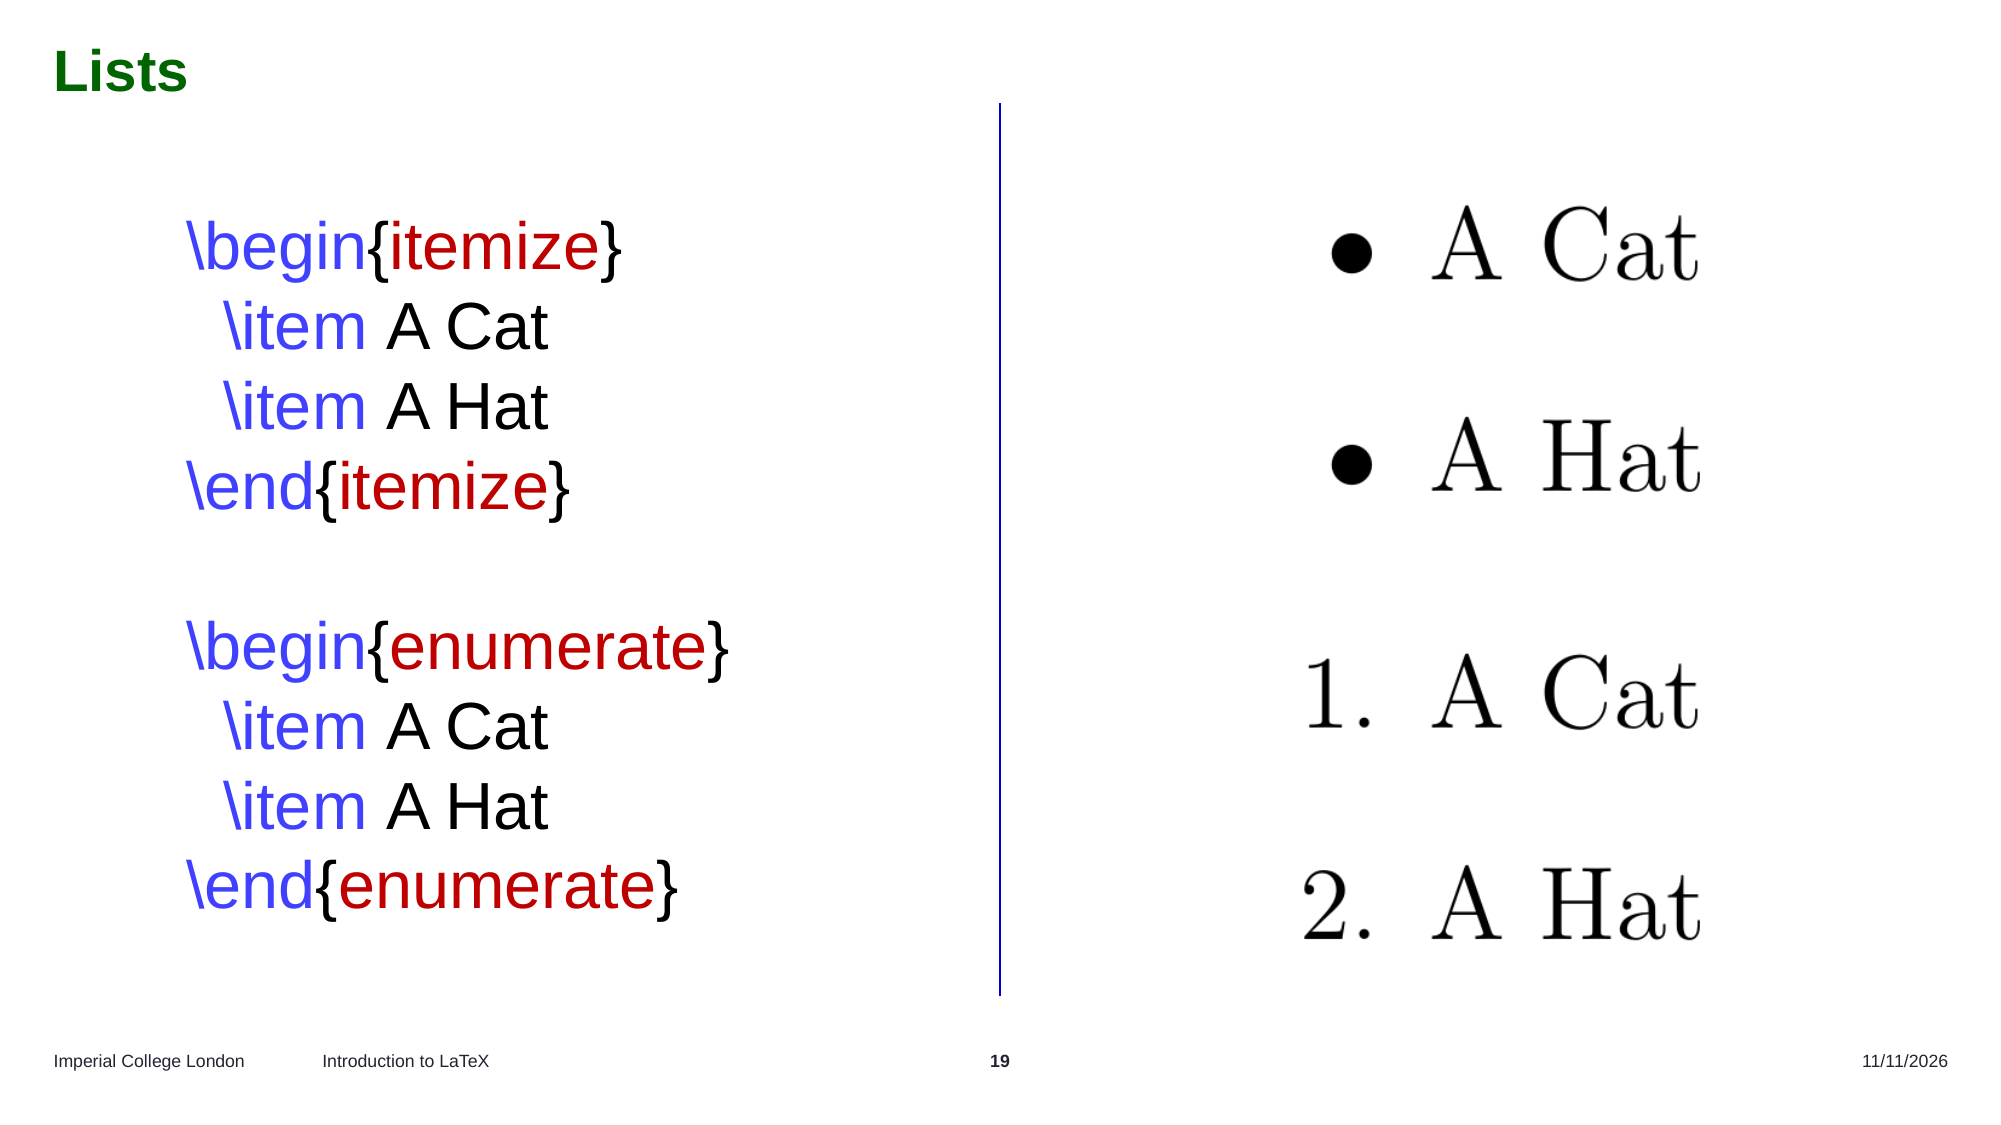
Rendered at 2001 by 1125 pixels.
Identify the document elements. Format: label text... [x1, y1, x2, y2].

slide_number 19 [973, 1048, 1027, 1072]
title Lists [53, 41, 1947, 104]
footer Introduction to LaTeX [322, 1048, 884, 1072]
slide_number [1745, 1048, 1948, 1072]
picture [1297, 167, 1746, 985]
text_box \begin{itemize} \item A Cat \item A Hat \end{itemize} \begin{enumerate} \item A Cat \item A Hat \end{enumerate} [186, 202, 749, 923]
